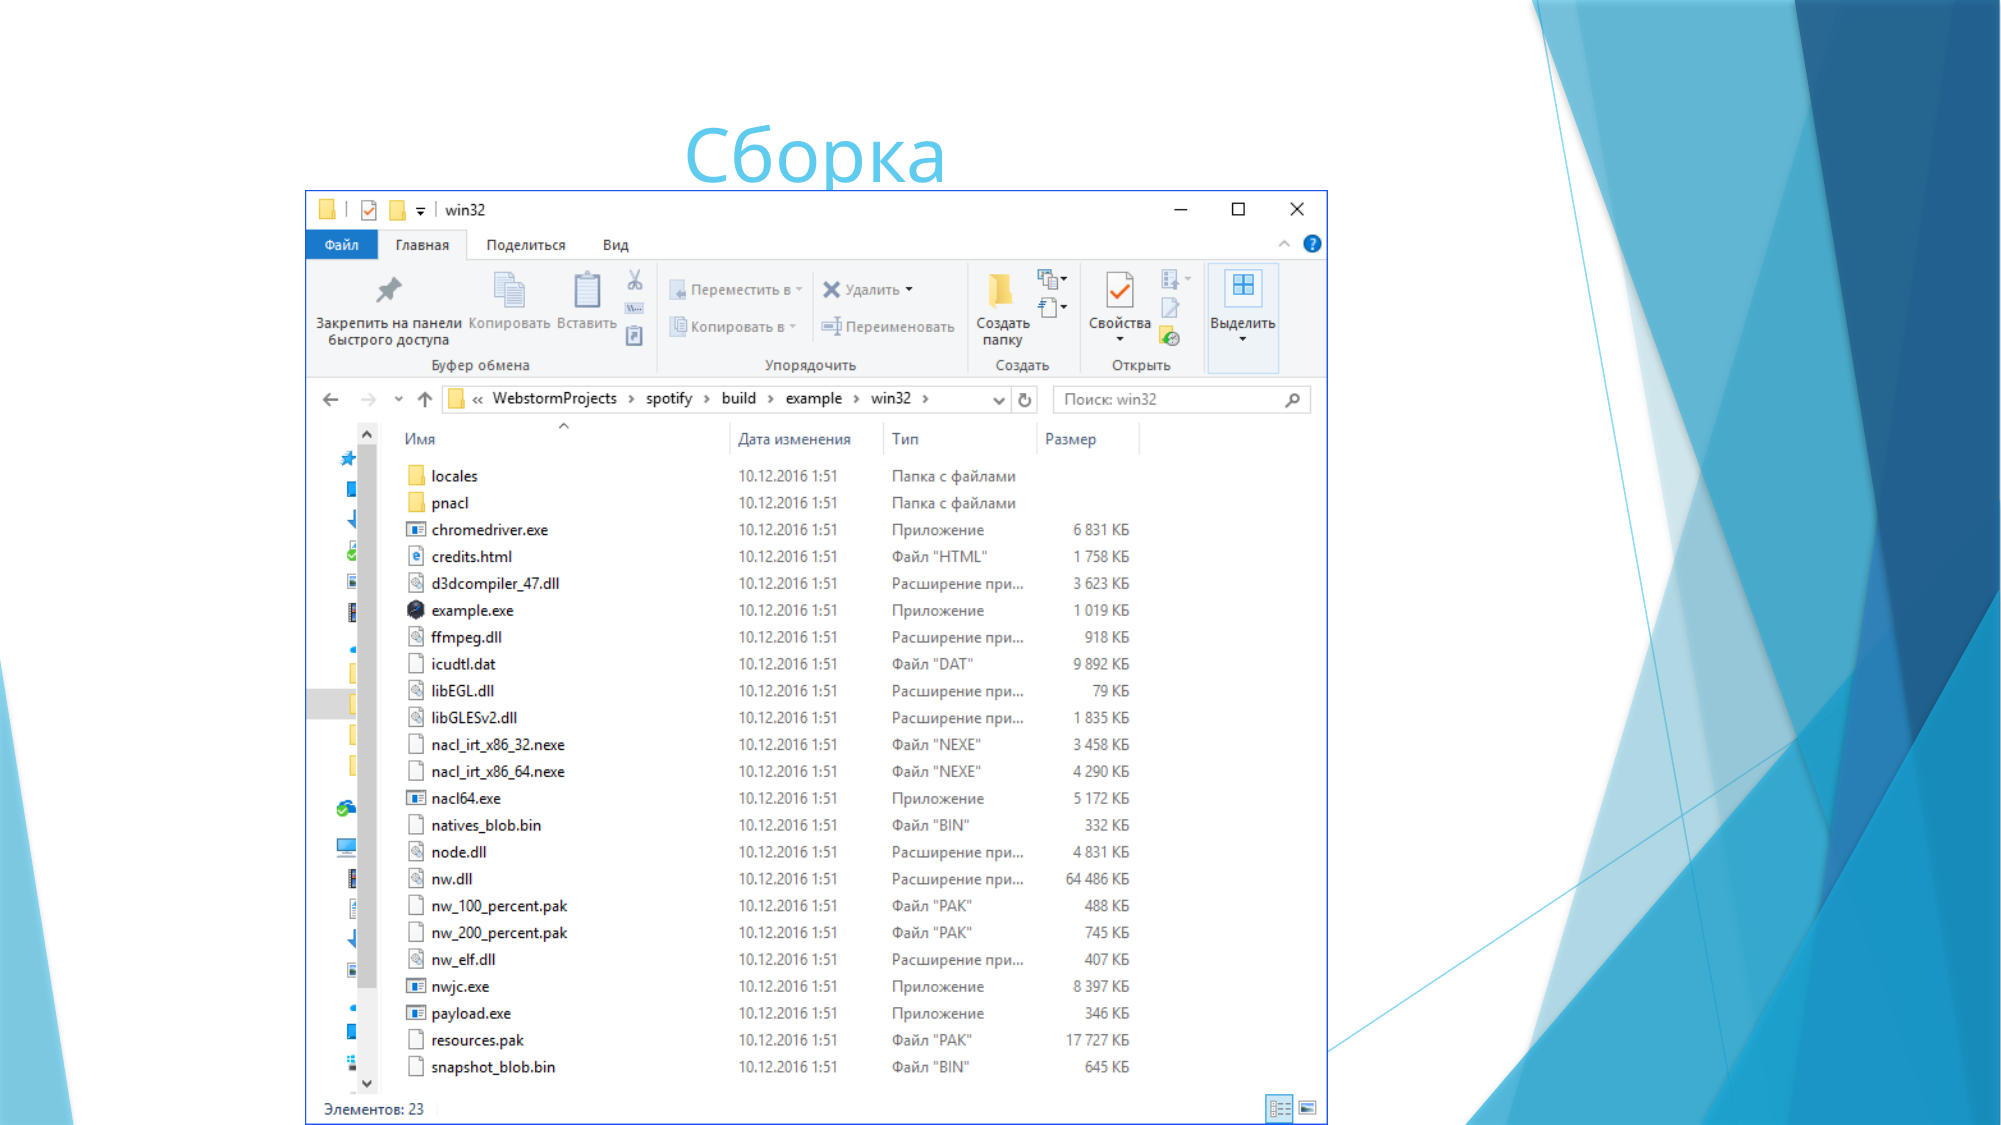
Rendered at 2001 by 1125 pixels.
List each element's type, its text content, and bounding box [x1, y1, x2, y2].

title Сборка [111, 99, 1522, 317]
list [304, 190, 1328, 1125]
